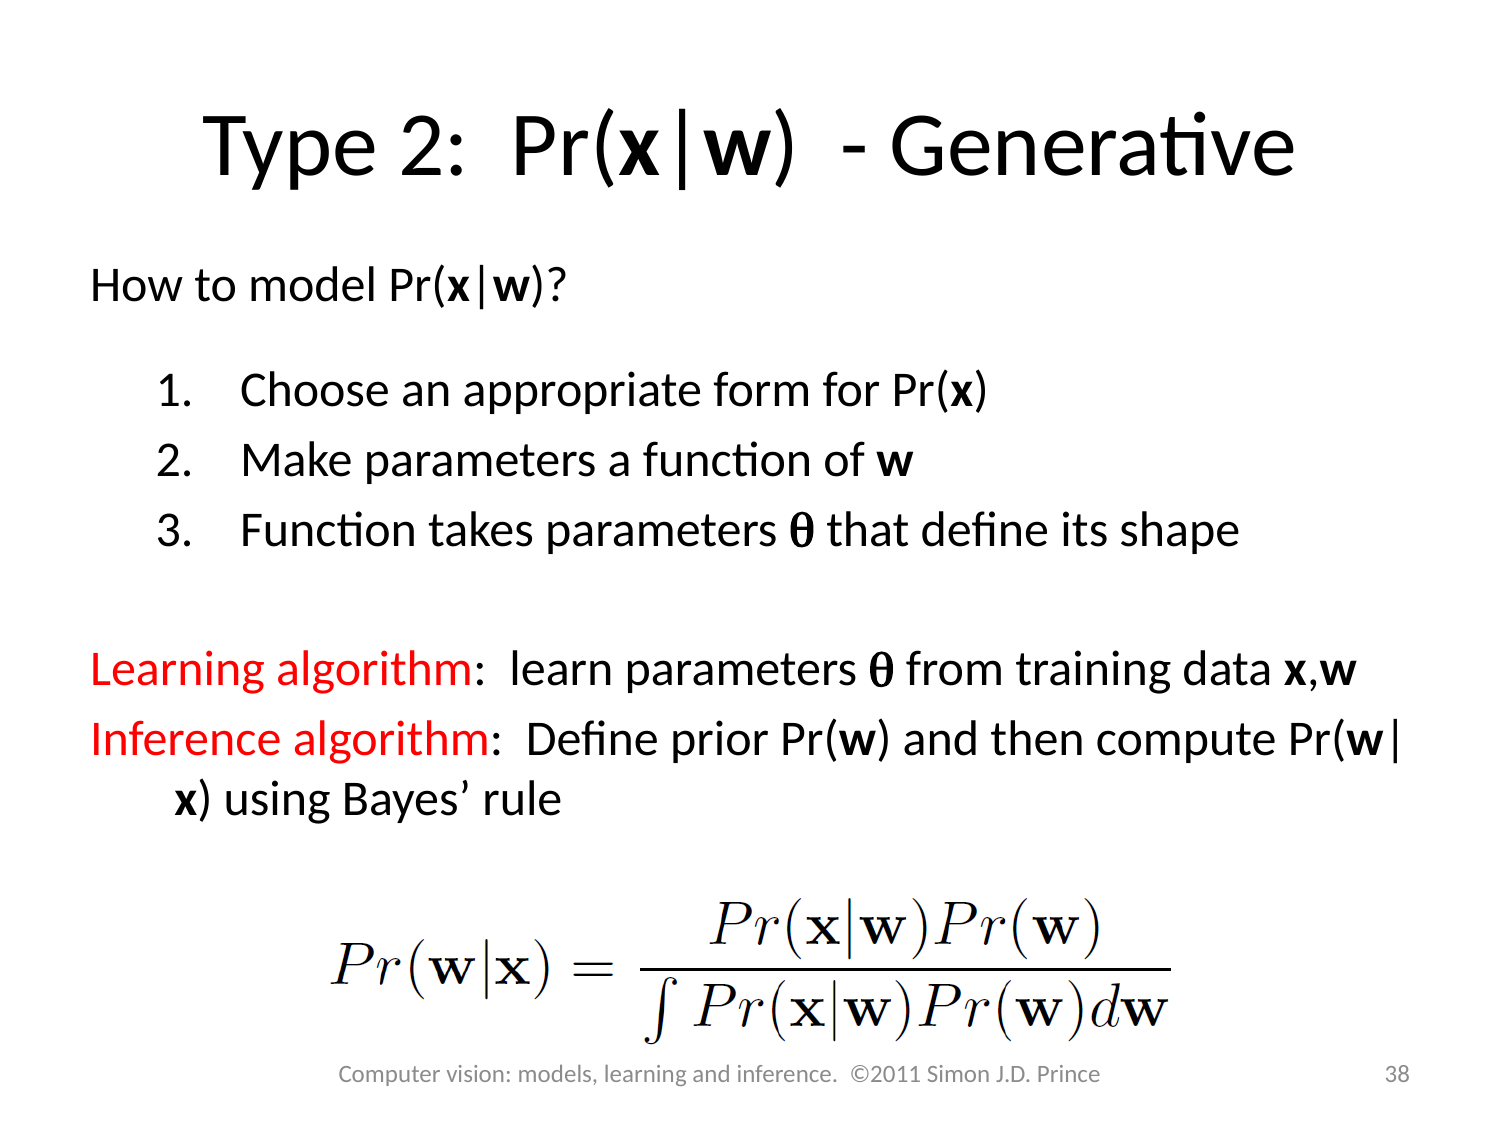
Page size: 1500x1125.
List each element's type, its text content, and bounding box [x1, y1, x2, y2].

title Type 2: Pr(x|w) - Generative [75, 45, 1425, 233]
slide_number 38 [1140, 1042, 1425, 1103]
picture [324, 893, 1176, 1050]
footer Computer vision: models, learning and inference. ©2011 Simon J.D. Prince [301, 1042, 1140, 1103]
list How to model Pr(x|w)? Choose an appropriate form for Pr(x) Make parameters a function of w Function takes parameters q that define its shape Learning algorithm: learn parameters q from training data x,w Inference algorithm: Define prior Pr(w) and then compute Pr(w|x) using Bayes’ rule [75, 243, 1425, 899]
